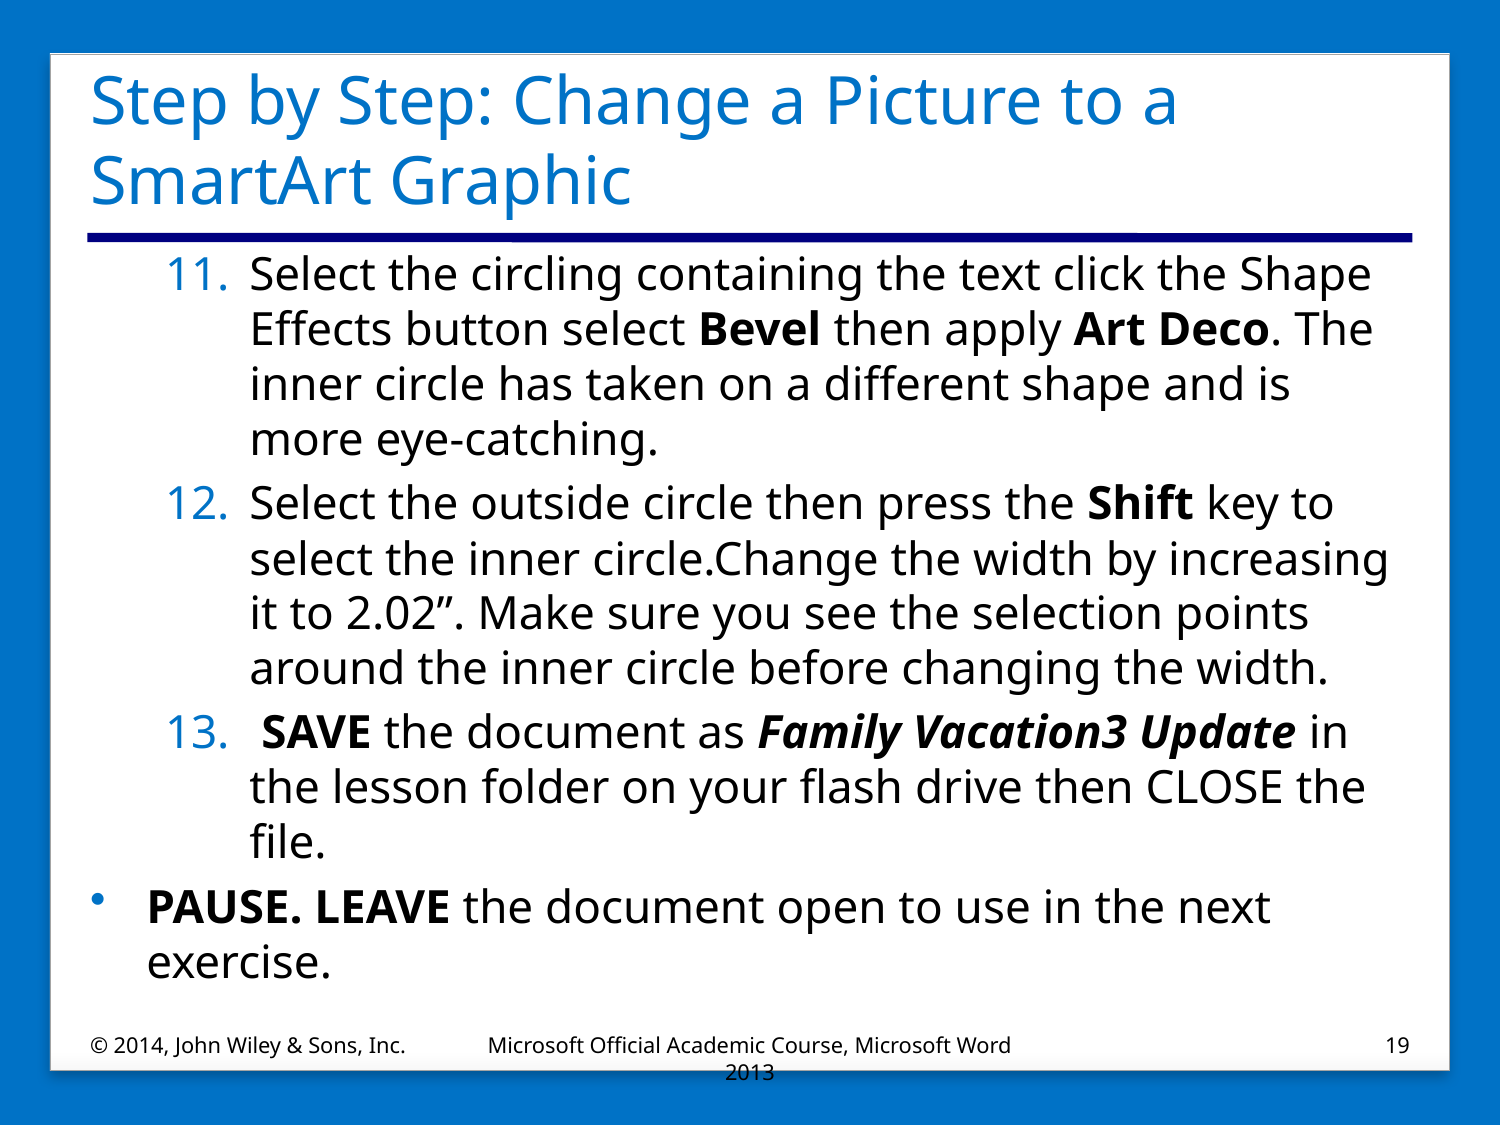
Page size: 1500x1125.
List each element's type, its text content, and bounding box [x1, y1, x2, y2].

list Select the circling containing the text click the Shape Effects button select Bevel then apply Art Deco. The inner circle has taken on a different shape and is more eye-catching. Select the outside circle then press the Shift key to select the inner circle.Change the width by increasing it to 2.02”. Make sure you see the selection points around the inner circle before changing the width. SAVE the document as Family Vacation3 Update in the lesson folder on your flash drive then CLOSE the file. PAUSE. LEAVE the document open to use in the next exercise. [75, 237, 1425, 1063]
title Step by Step: Change a Picture to a SmartArt Graphic [74, 74, 1426, 226]
slide_number © 2014, John Wiley & Sons, Inc. [74, 1024, 426, 1103]
slide_number 19 [1074, 1024, 1426, 1103]
footer Microsoft Official Academic Course, Microsoft Word 2013 [449, 1024, 1051, 1103]
